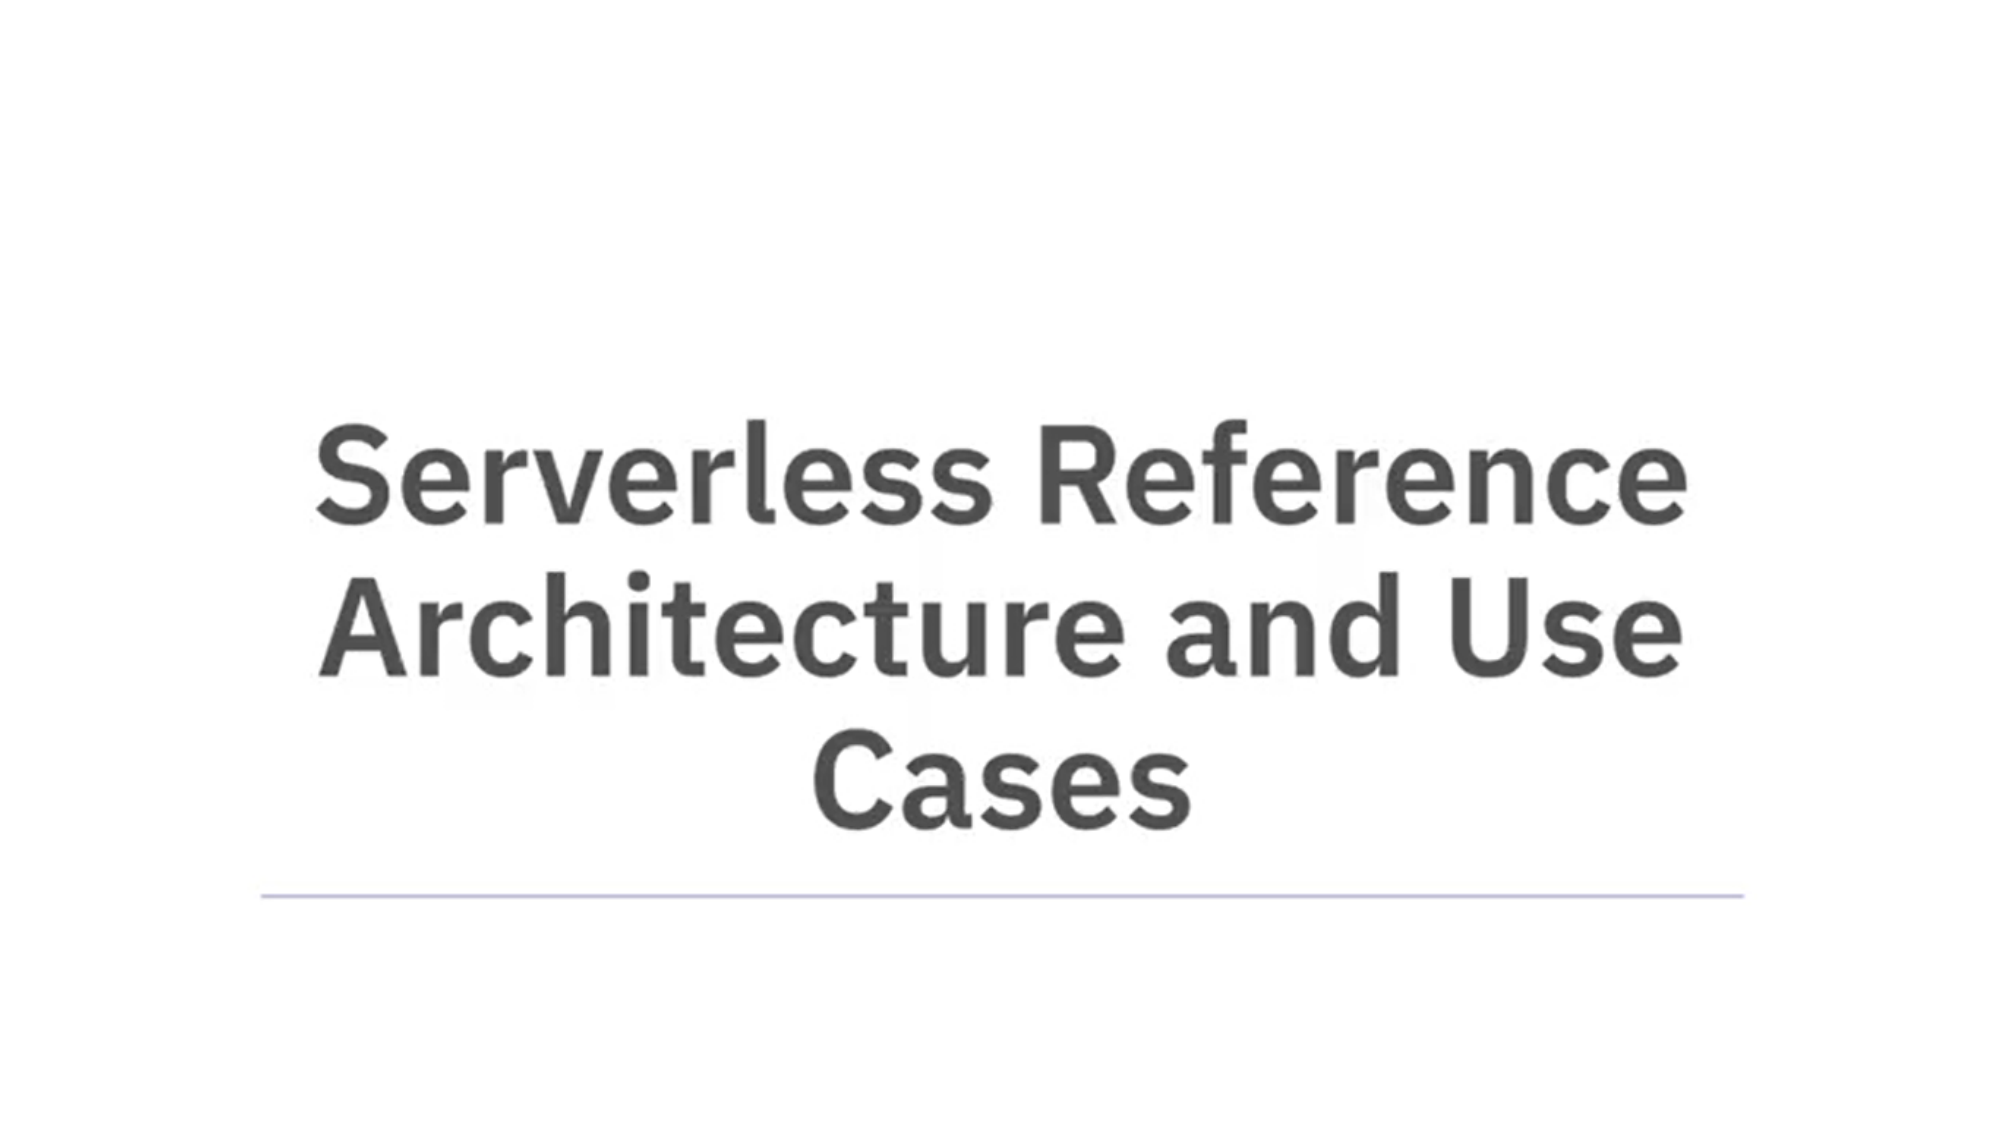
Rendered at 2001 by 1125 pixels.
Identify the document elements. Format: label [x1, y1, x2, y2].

list [137, 337, 1863, 976]
